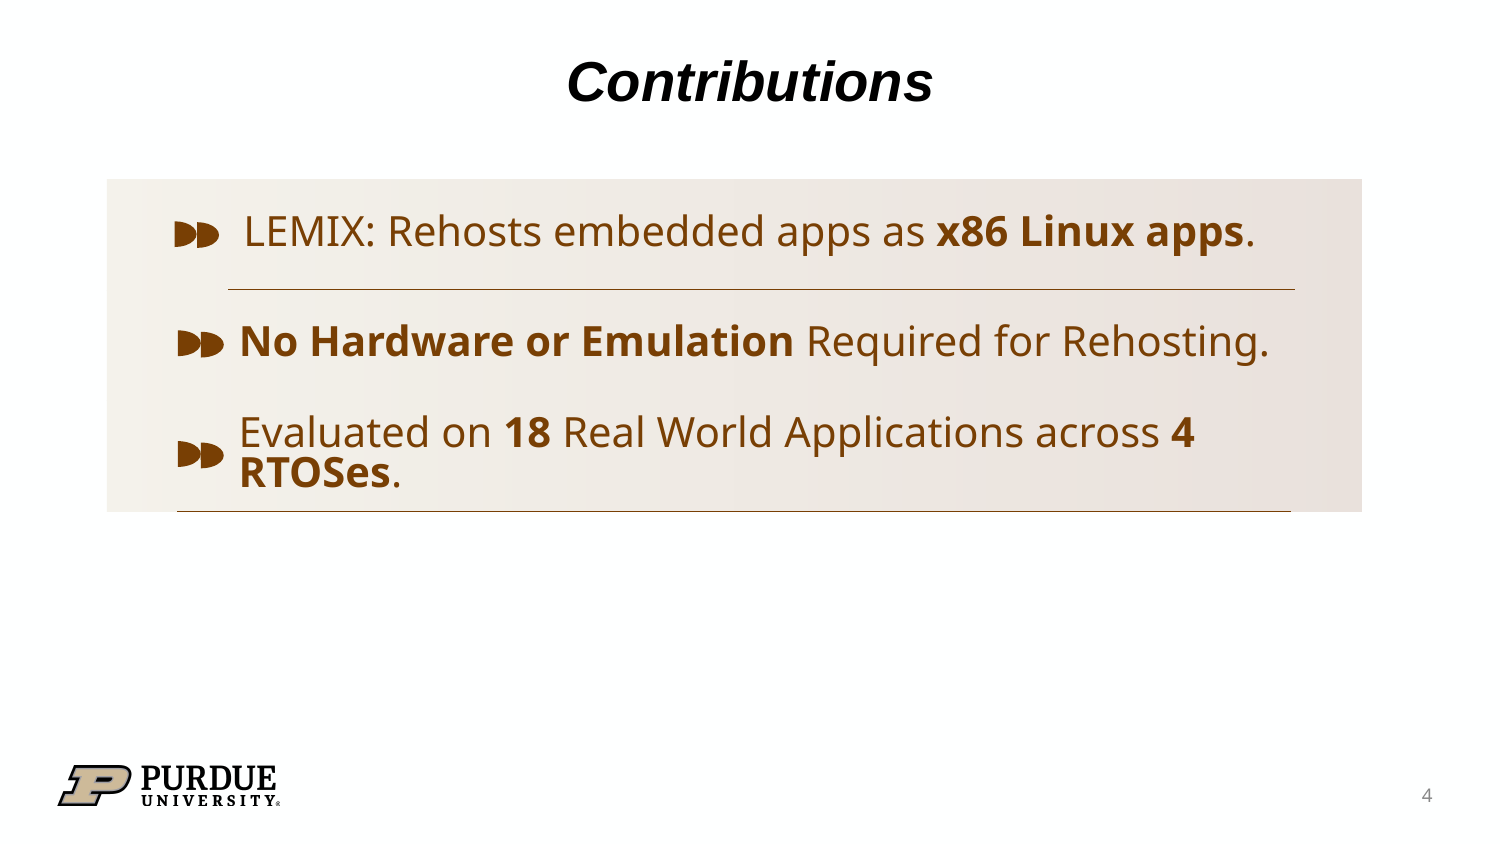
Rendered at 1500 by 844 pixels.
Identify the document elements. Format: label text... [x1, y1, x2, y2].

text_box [106, 179, 1363, 289]
title Contributions [57, 47, 1444, 120]
slide_number ‹#› [1308, 773, 1444, 819]
picture [57, 765, 280, 806]
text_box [106, 289, 1363, 400]
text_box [106, 400, 1363, 512]
